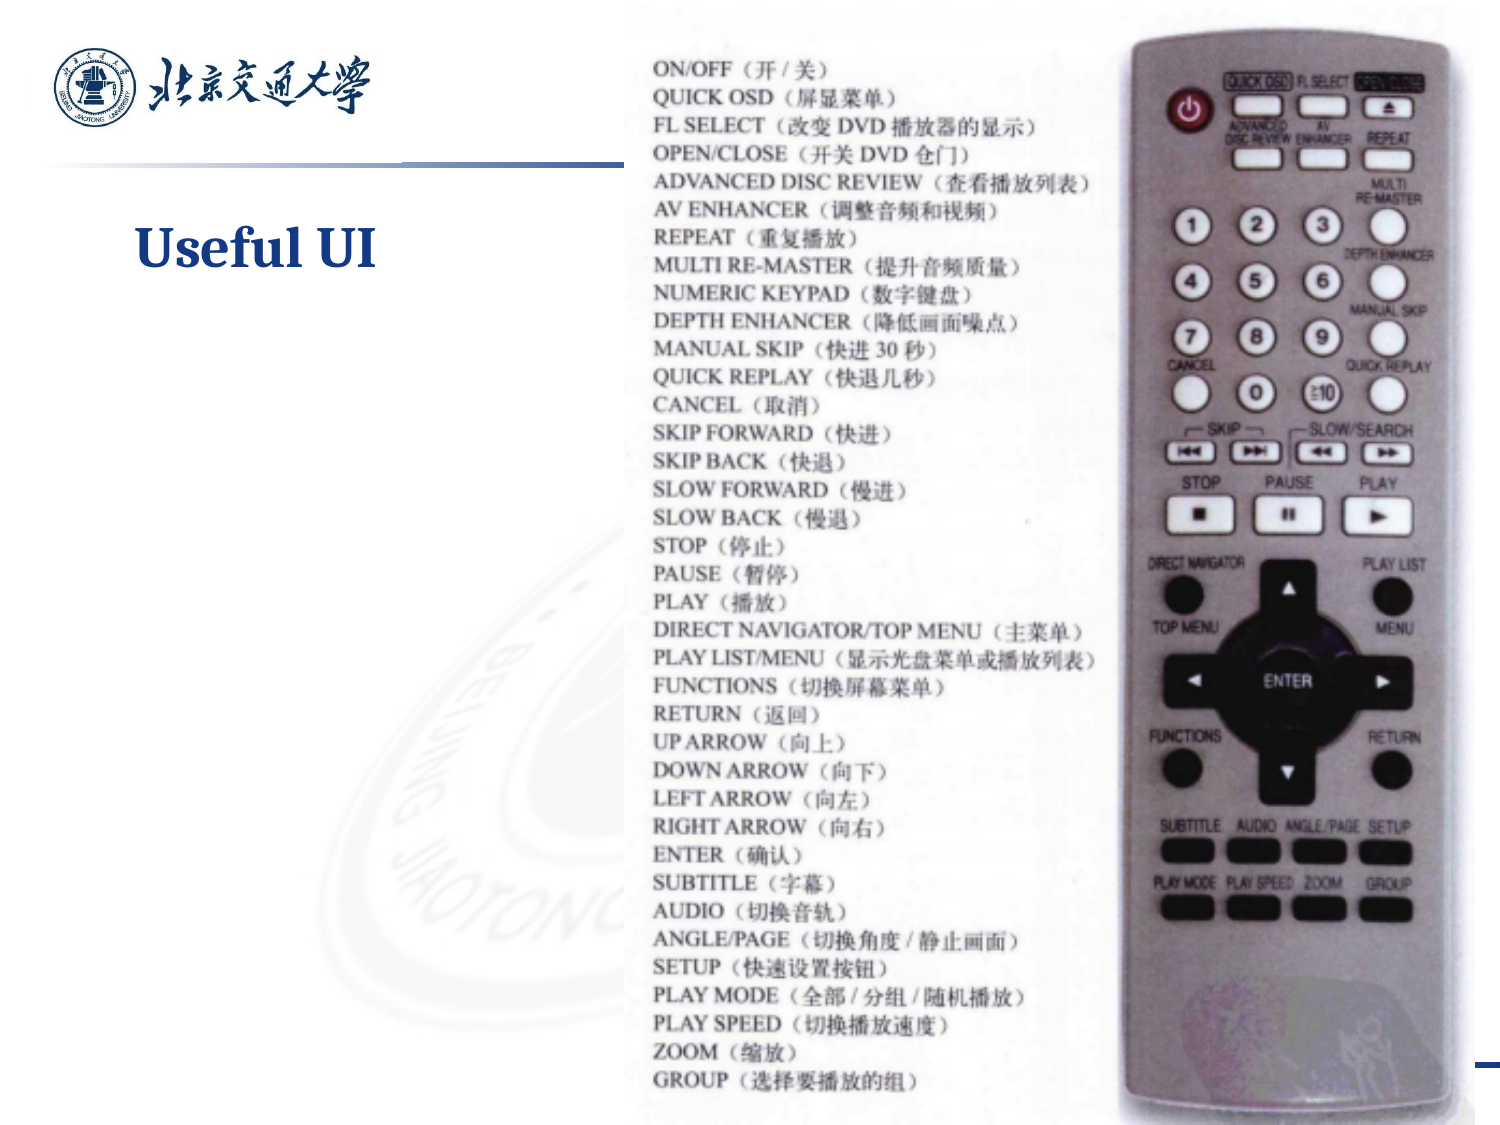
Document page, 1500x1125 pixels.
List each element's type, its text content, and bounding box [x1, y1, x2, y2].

text_box Useful UI [112, 200, 400, 388]
picture [0, 0, 1500, 1125]
